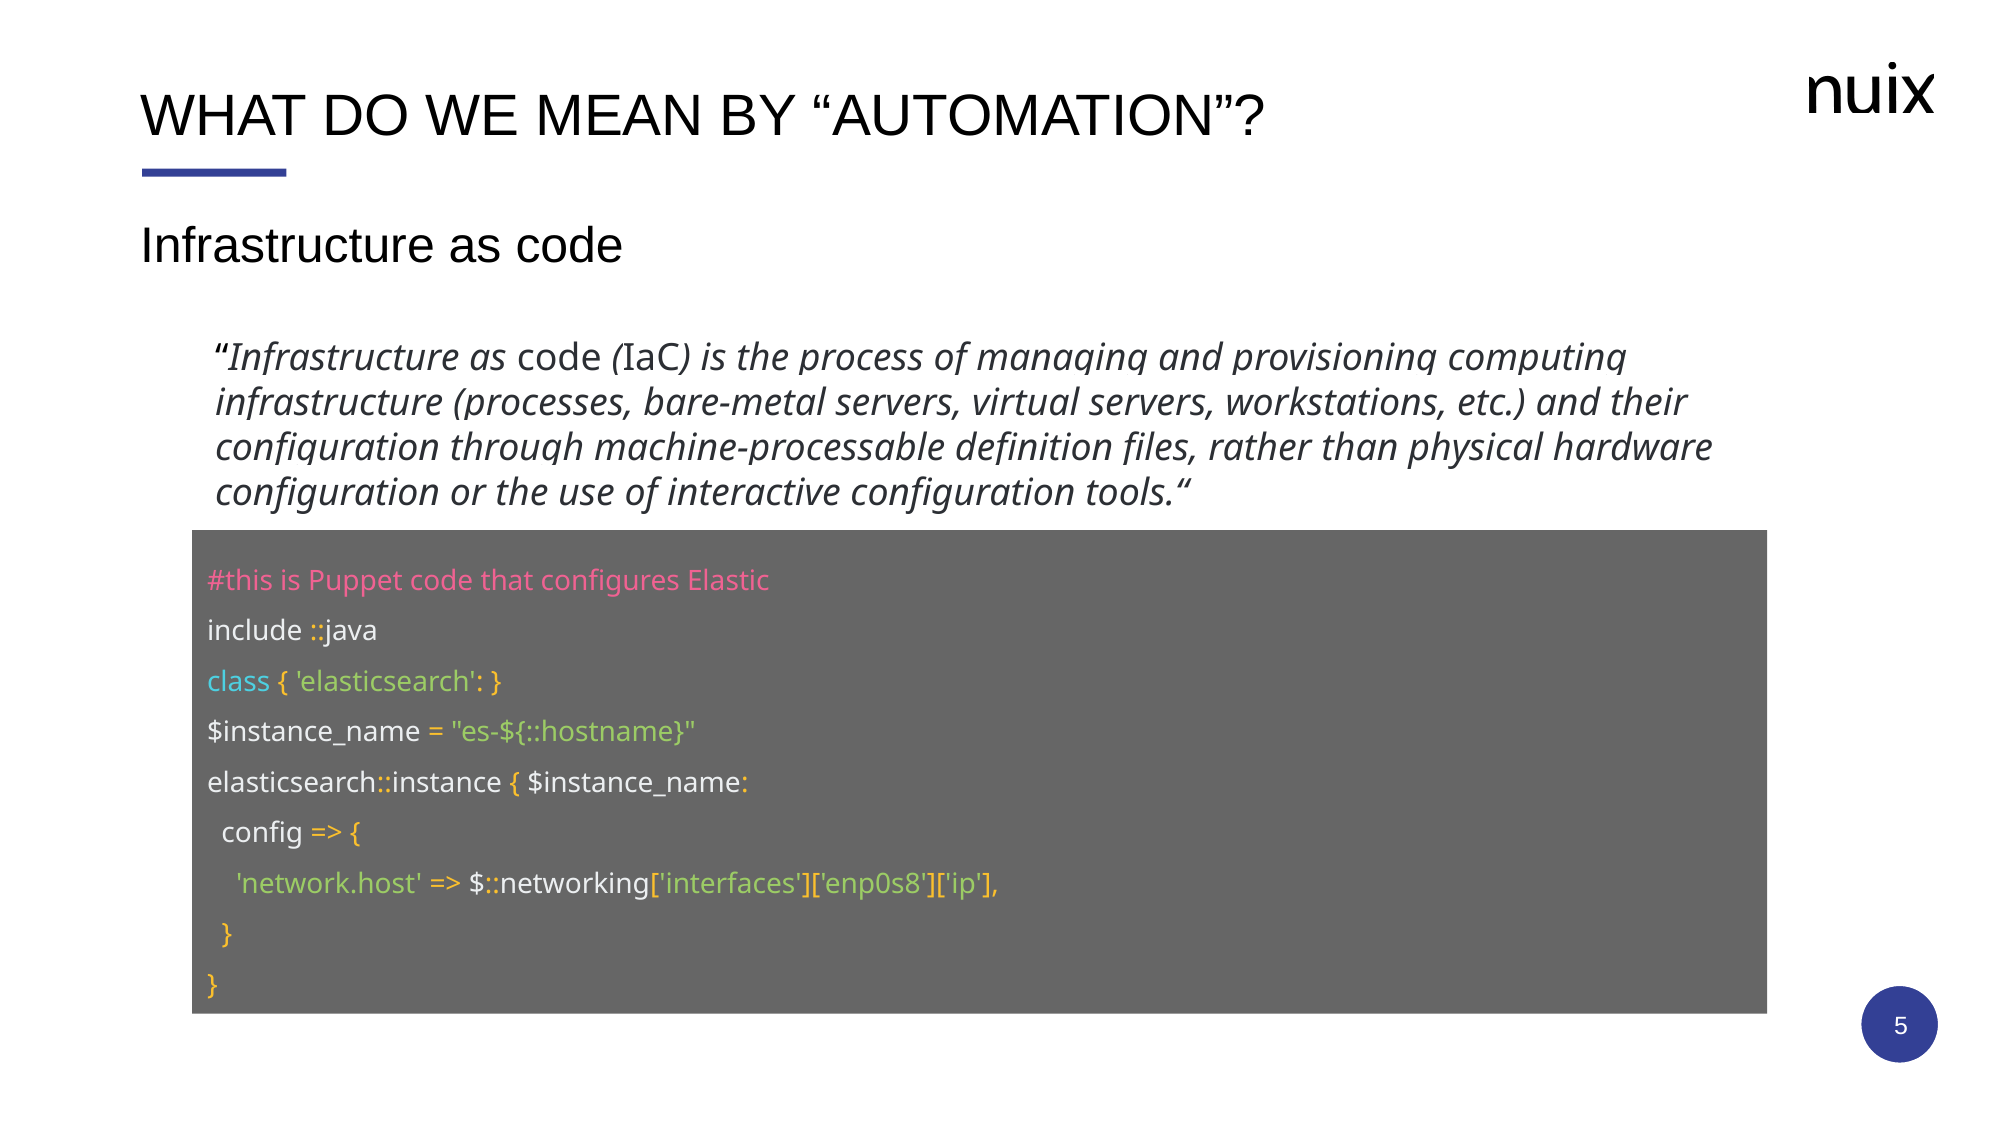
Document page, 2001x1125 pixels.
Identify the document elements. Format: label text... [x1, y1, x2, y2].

text_box #this is Puppet code that configures Elastic include ::java class { 'elasticsearch': } $instance_name = "es-${::hostname}" elasticsearch::instance { $instance_name: config => { 'network.host' => $::networking['interfaces']['enp0s8']['ip'], } } [192, 530, 1768, 1014]
picture [1809, 62, 1934, 113]
title WHAT DO WE MEAN BY “AUTOMATION”? [125, 69, 1773, 205]
list Infrastructure as code “Infrastructure as code (IaC) is the process of managing and provisioning computing infrastructure (processes, bare-metal servers, virtual servers, workstations, etc.) and their configuration through machine-processable definition files, rather than physical hardware configuration or the use of interactive configuration tools.“ [125, 205, 1835, 531]
